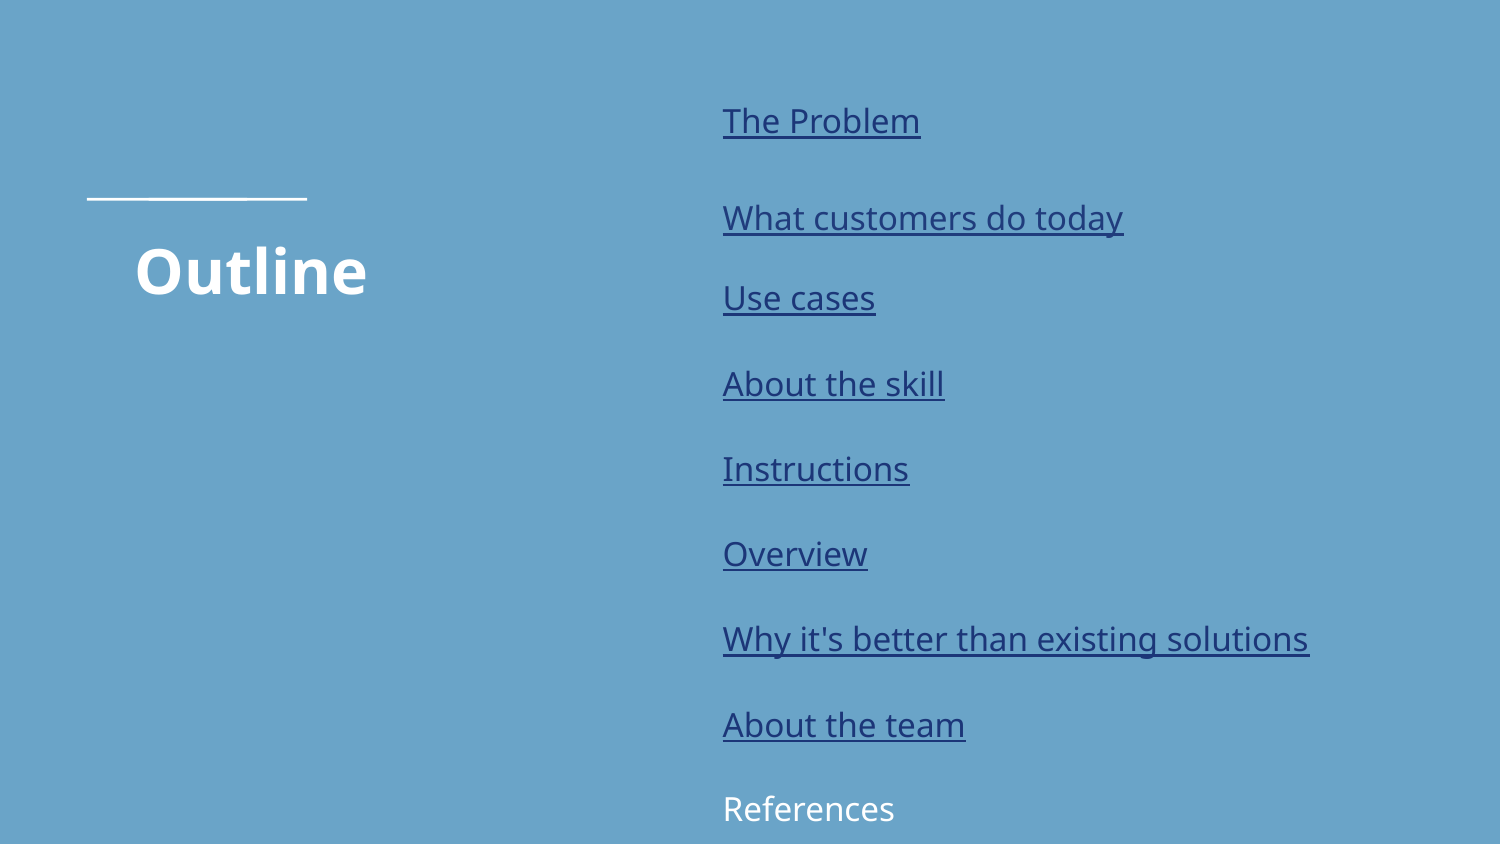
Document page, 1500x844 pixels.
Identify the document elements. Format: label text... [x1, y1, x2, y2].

title Outline [119, 216, 589, 466]
subtitle The Problem What customers do today Use cases About the skill Instructions Overview Why it's better than existing solutions About the team References [707, 78, 1444, 799]
